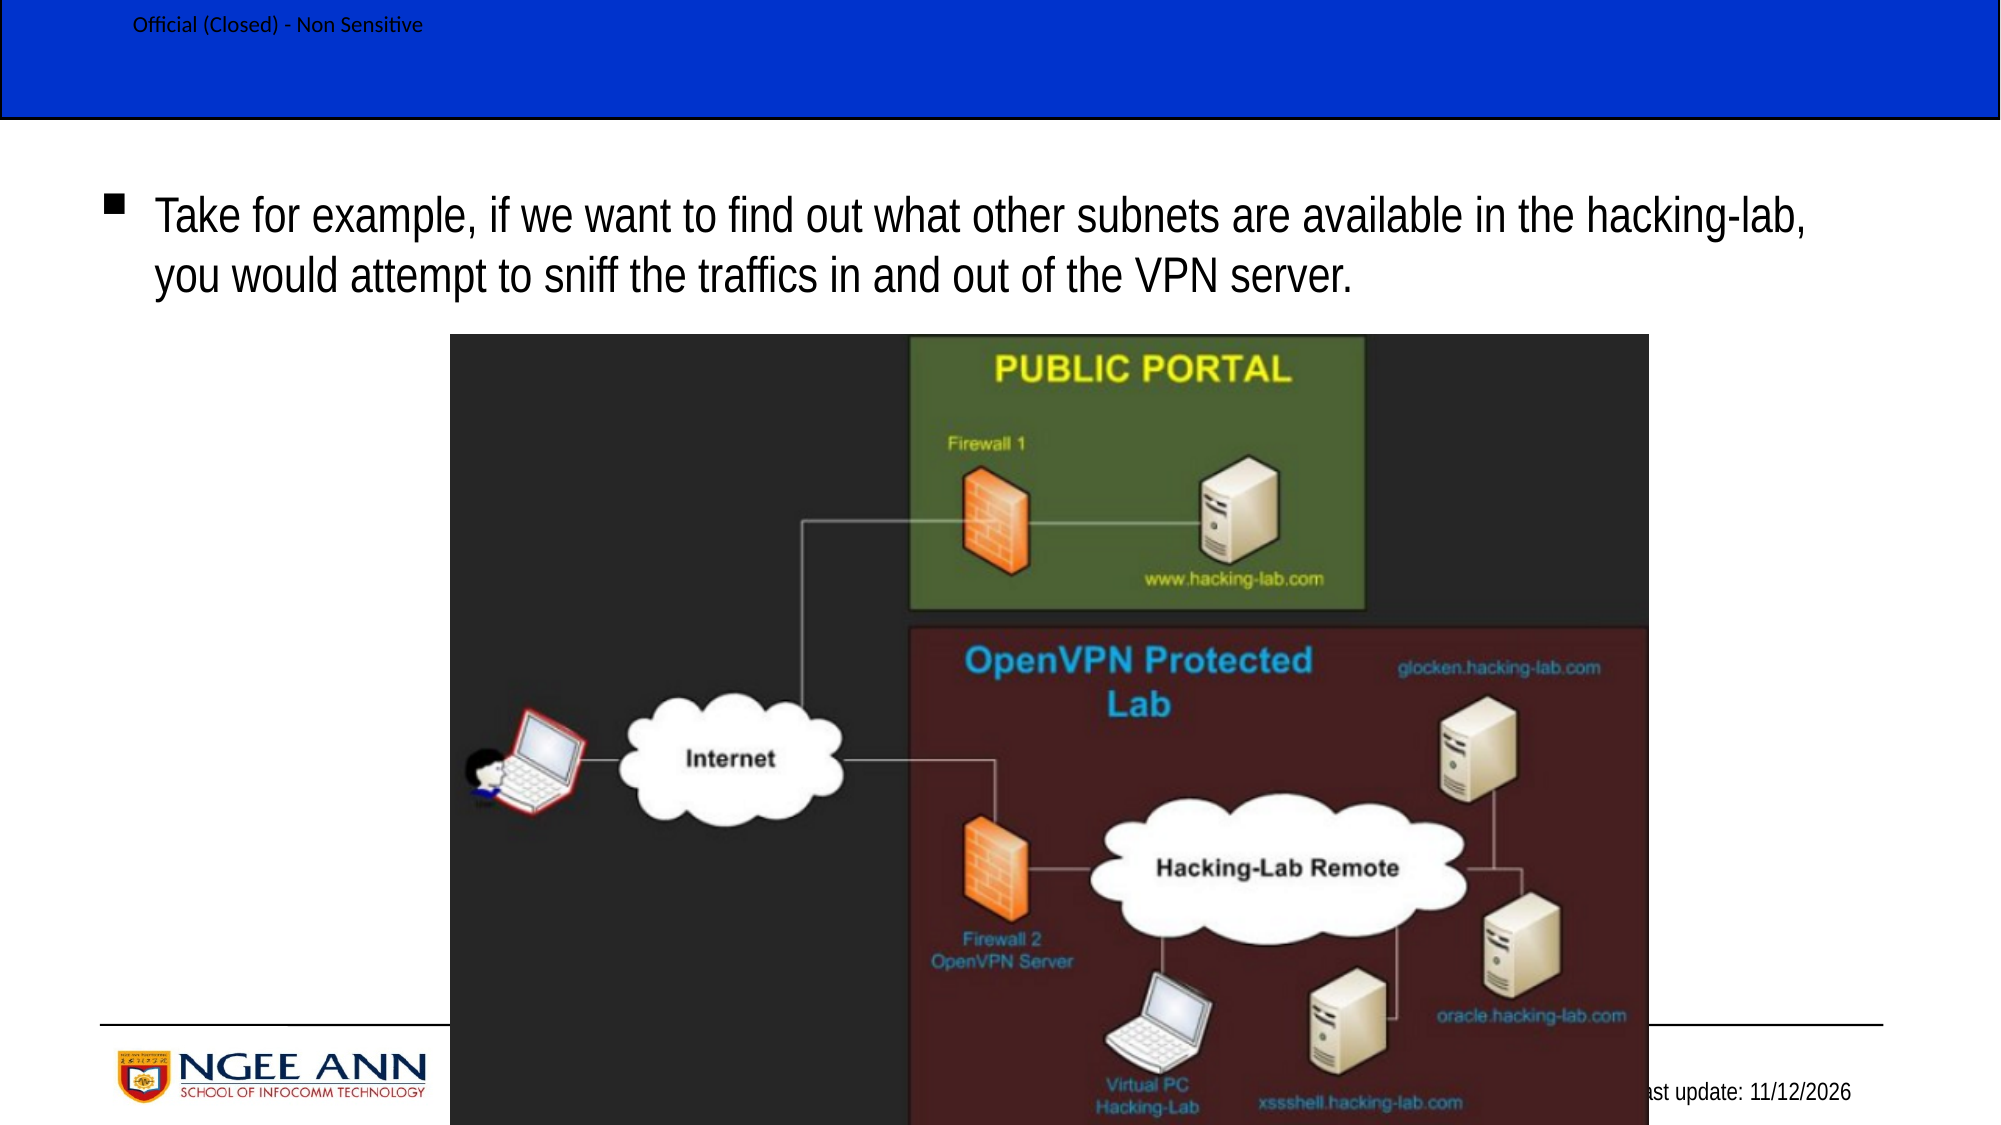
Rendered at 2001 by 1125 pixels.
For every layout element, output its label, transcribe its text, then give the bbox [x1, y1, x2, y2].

list Take for example, if we want to find out what other subnets are available in the hacking-lab, you would attempt to sniff the traffics in and out of the VPN server. [83, 174, 1867, 1025]
picture [83, 334, 1649, 1125]
